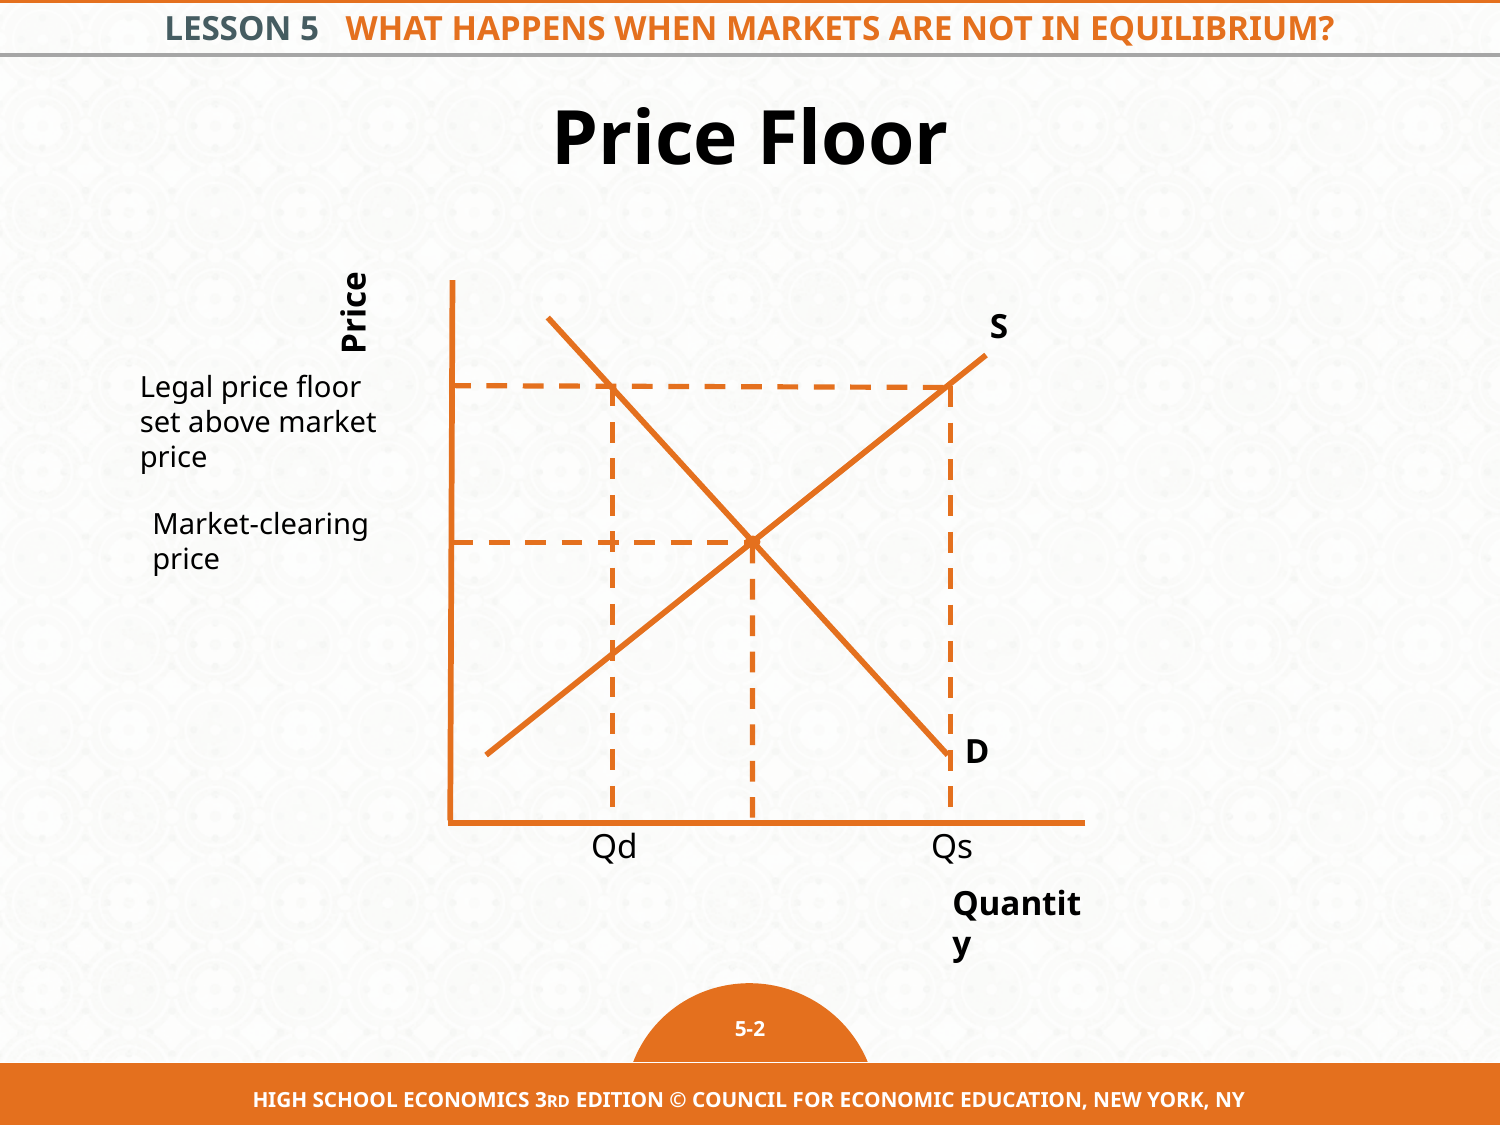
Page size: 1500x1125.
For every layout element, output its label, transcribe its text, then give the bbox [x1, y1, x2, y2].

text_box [324, 264, 1107, 931]
text_box Legal price floor set above market price [125, 360, 319, 481]
picture [0, 3, 1500, 53]
title Price Floor [318, 57, 1182, 213]
picture [0, 57, 1500, 1062]
text_box Market-clearing price [137, 498, 319, 583]
